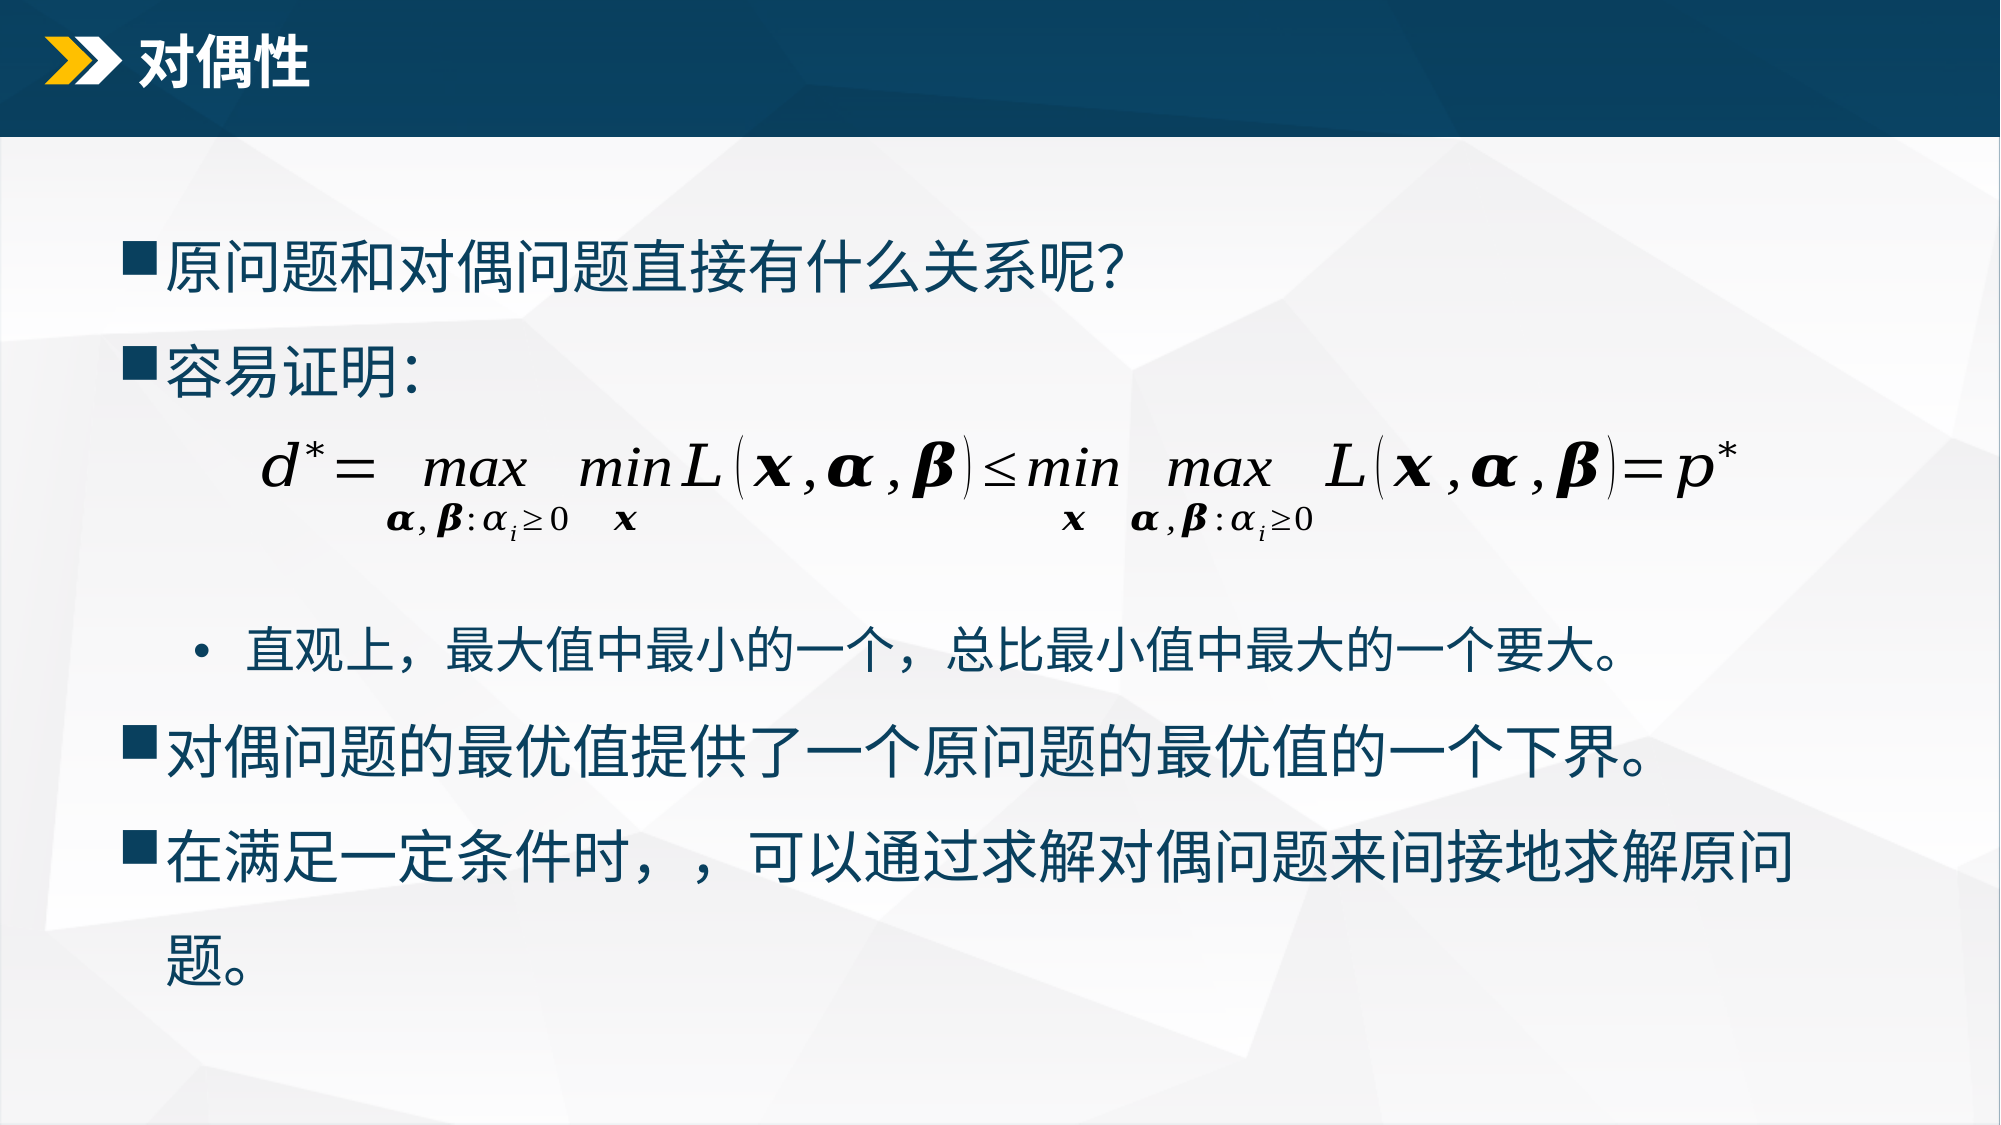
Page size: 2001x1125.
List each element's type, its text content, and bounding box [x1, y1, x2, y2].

picture [0, 0, 2000, 1125]
title 对偶性 [122, 25, 1723, 137]
